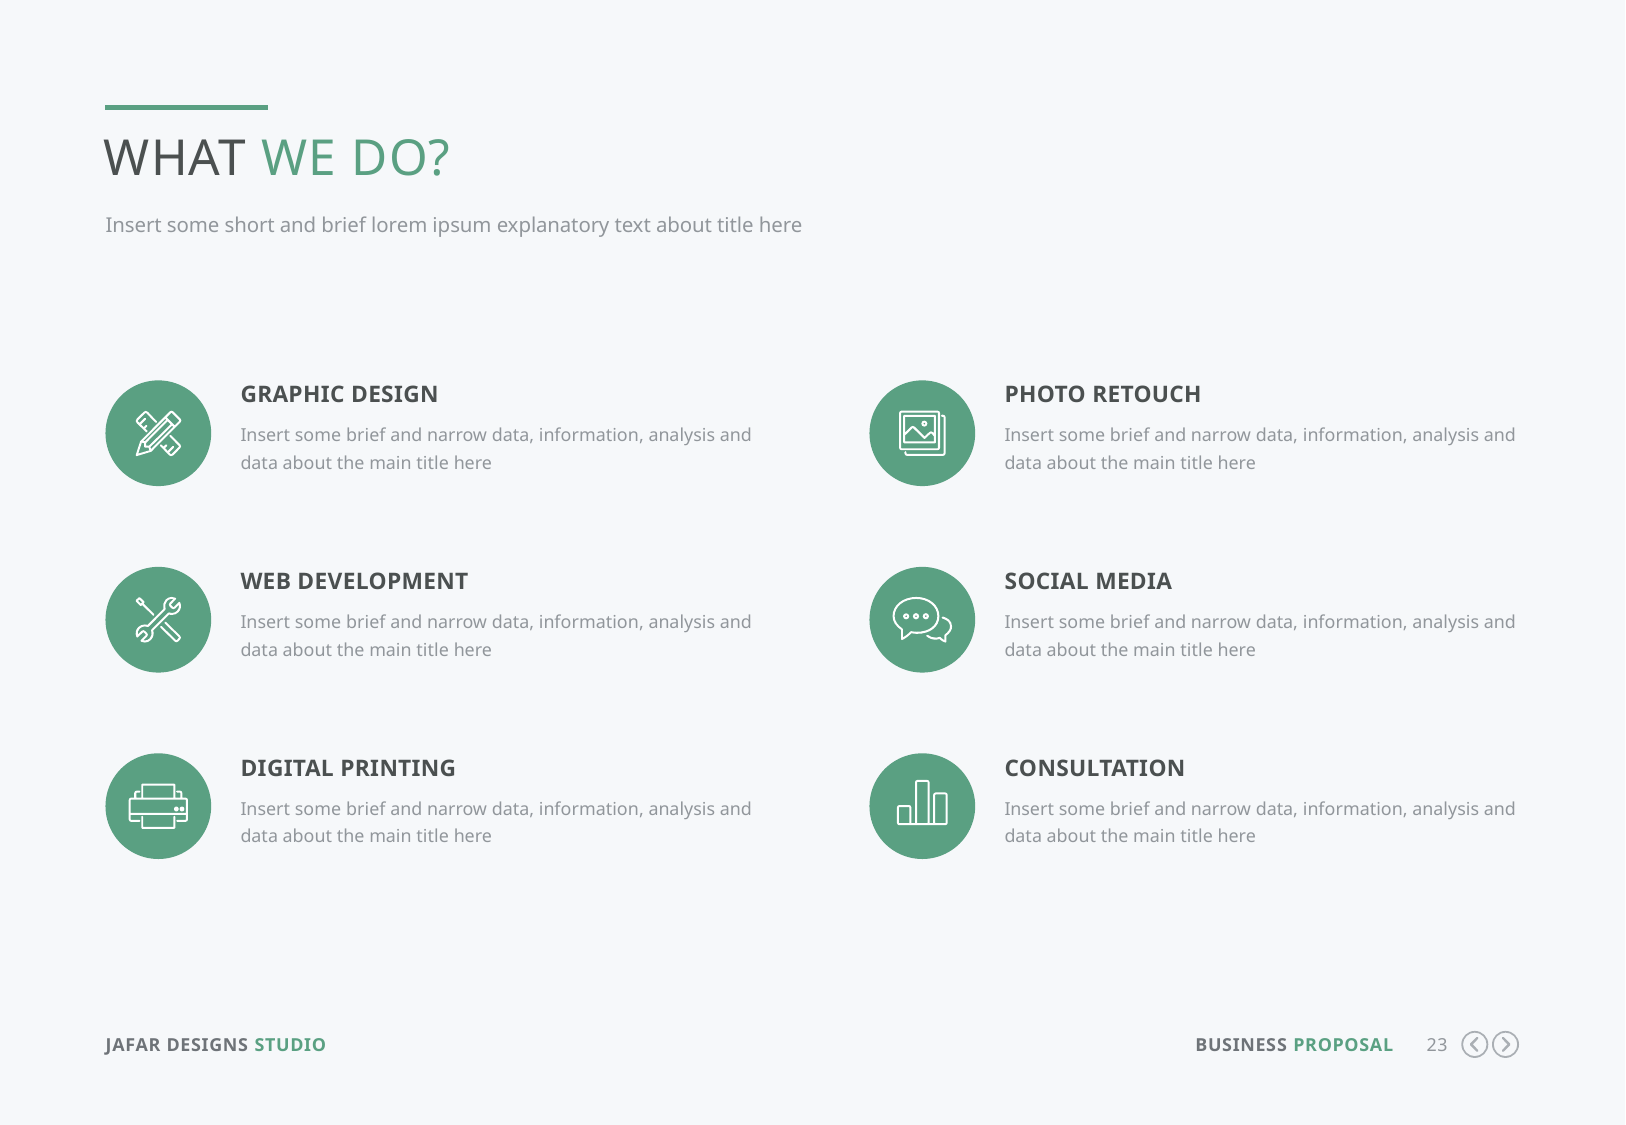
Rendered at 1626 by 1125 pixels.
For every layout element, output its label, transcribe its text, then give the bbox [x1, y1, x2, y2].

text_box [869, 566, 976, 673]
list What We Do? [103, 125, 1518, 188]
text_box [869, 753, 976, 859]
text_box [869, 380, 976, 487]
list Insert some short and brief lorem ipsum explanatory text about title here [105, 209, 1519, 241]
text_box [105, 566, 212, 673]
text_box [240, 379, 755, 474]
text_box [1004, 379, 1519, 474]
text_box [1004, 753, 1519, 848]
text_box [105, 753, 212, 859]
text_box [240, 566, 755, 661]
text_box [1004, 566, 1519, 661]
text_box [240, 753, 755, 848]
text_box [105, 380, 212, 487]
